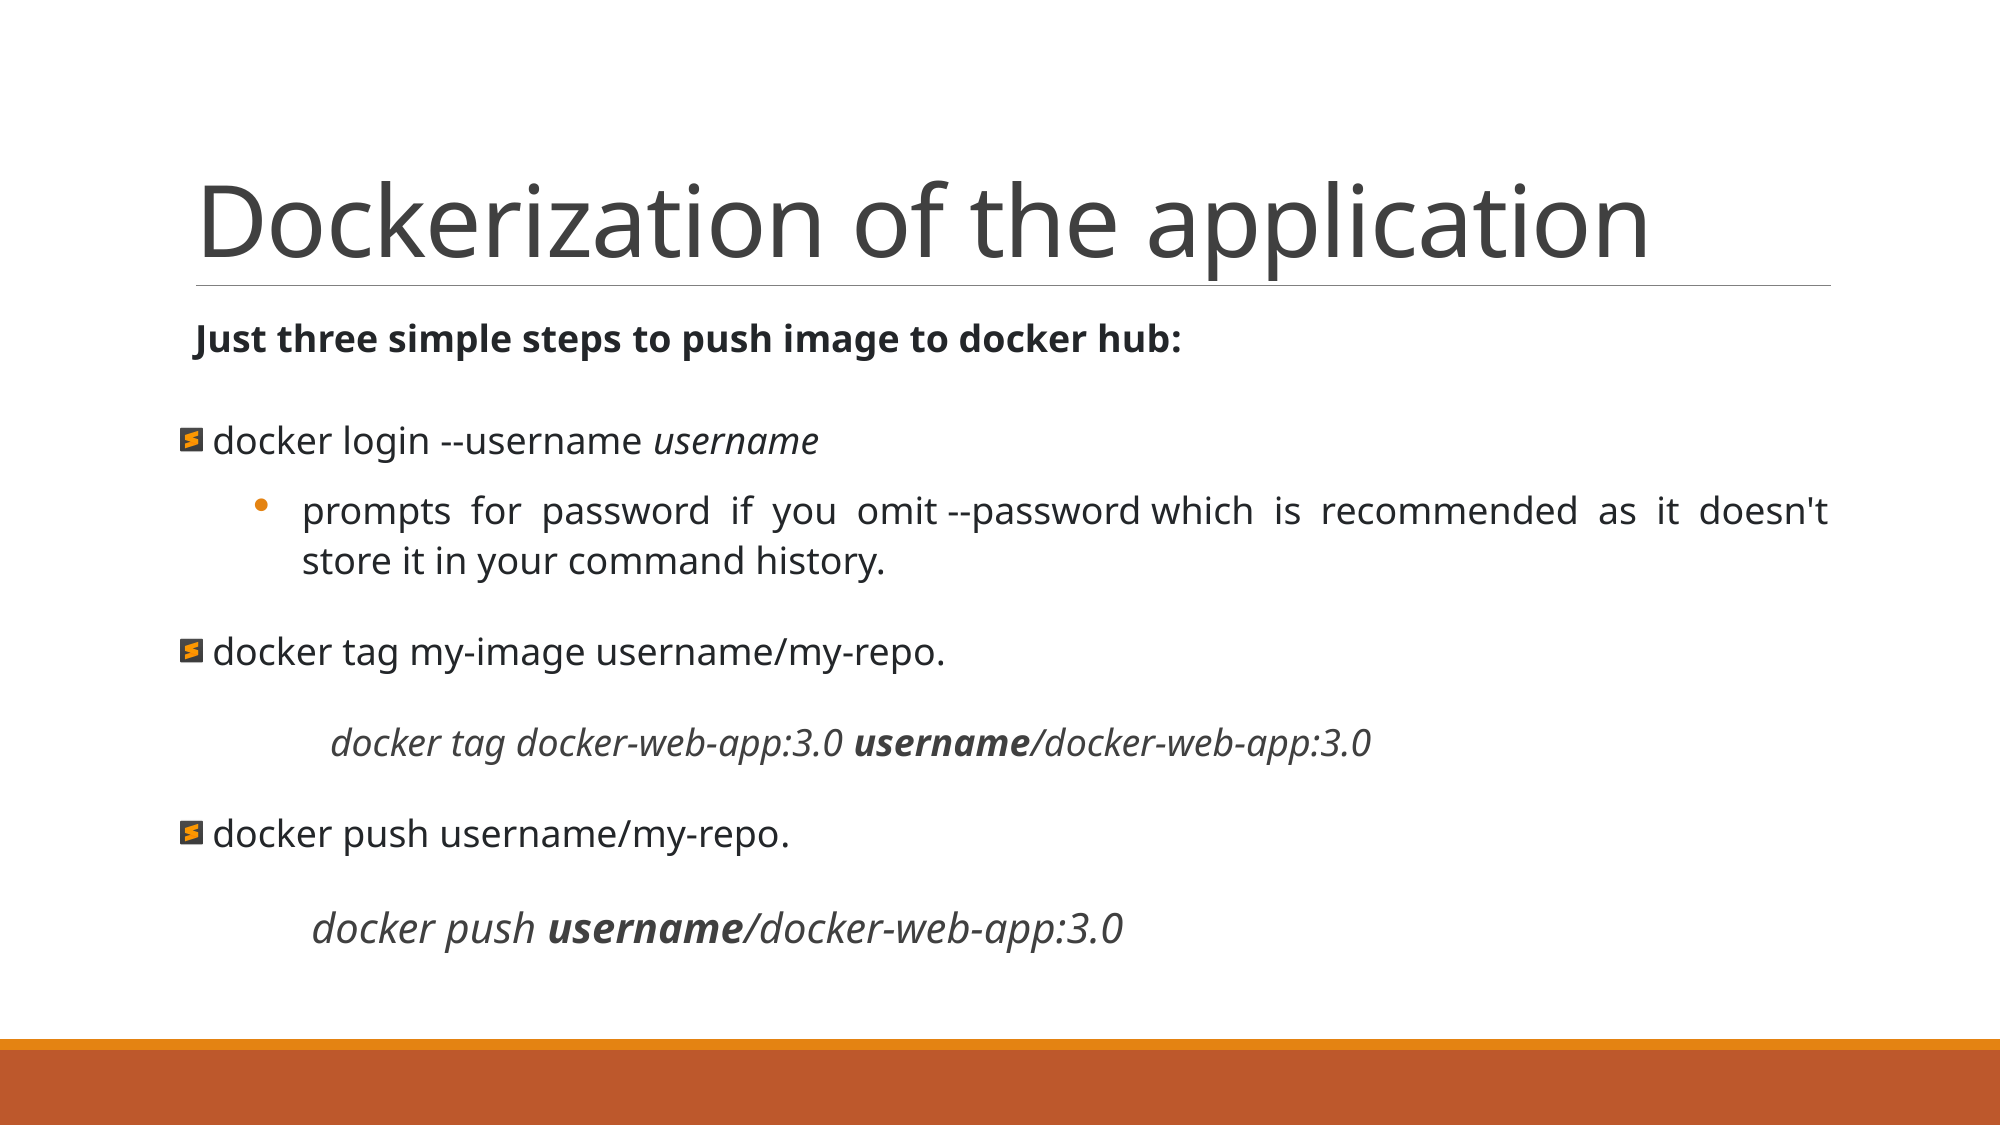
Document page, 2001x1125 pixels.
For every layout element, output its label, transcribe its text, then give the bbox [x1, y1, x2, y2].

title Dockerization of the application [180, 47, 1830, 285]
picture [180, 819, 203, 846]
list Just three simple steps to push image to docker hub: docker login --username username prompts for password if you omit --password which is recommended as it doesn't store it in your command history. docker tag my-image username/my-repo. docker tag docker-web-app:3.0 username/docker-web-app:3.0 docker push username/my-repo. docker push username/docker-web-app:3.0 [180, 302, 1830, 963]
picture [180, 426, 203, 453]
picture [180, 637, 203, 664]
